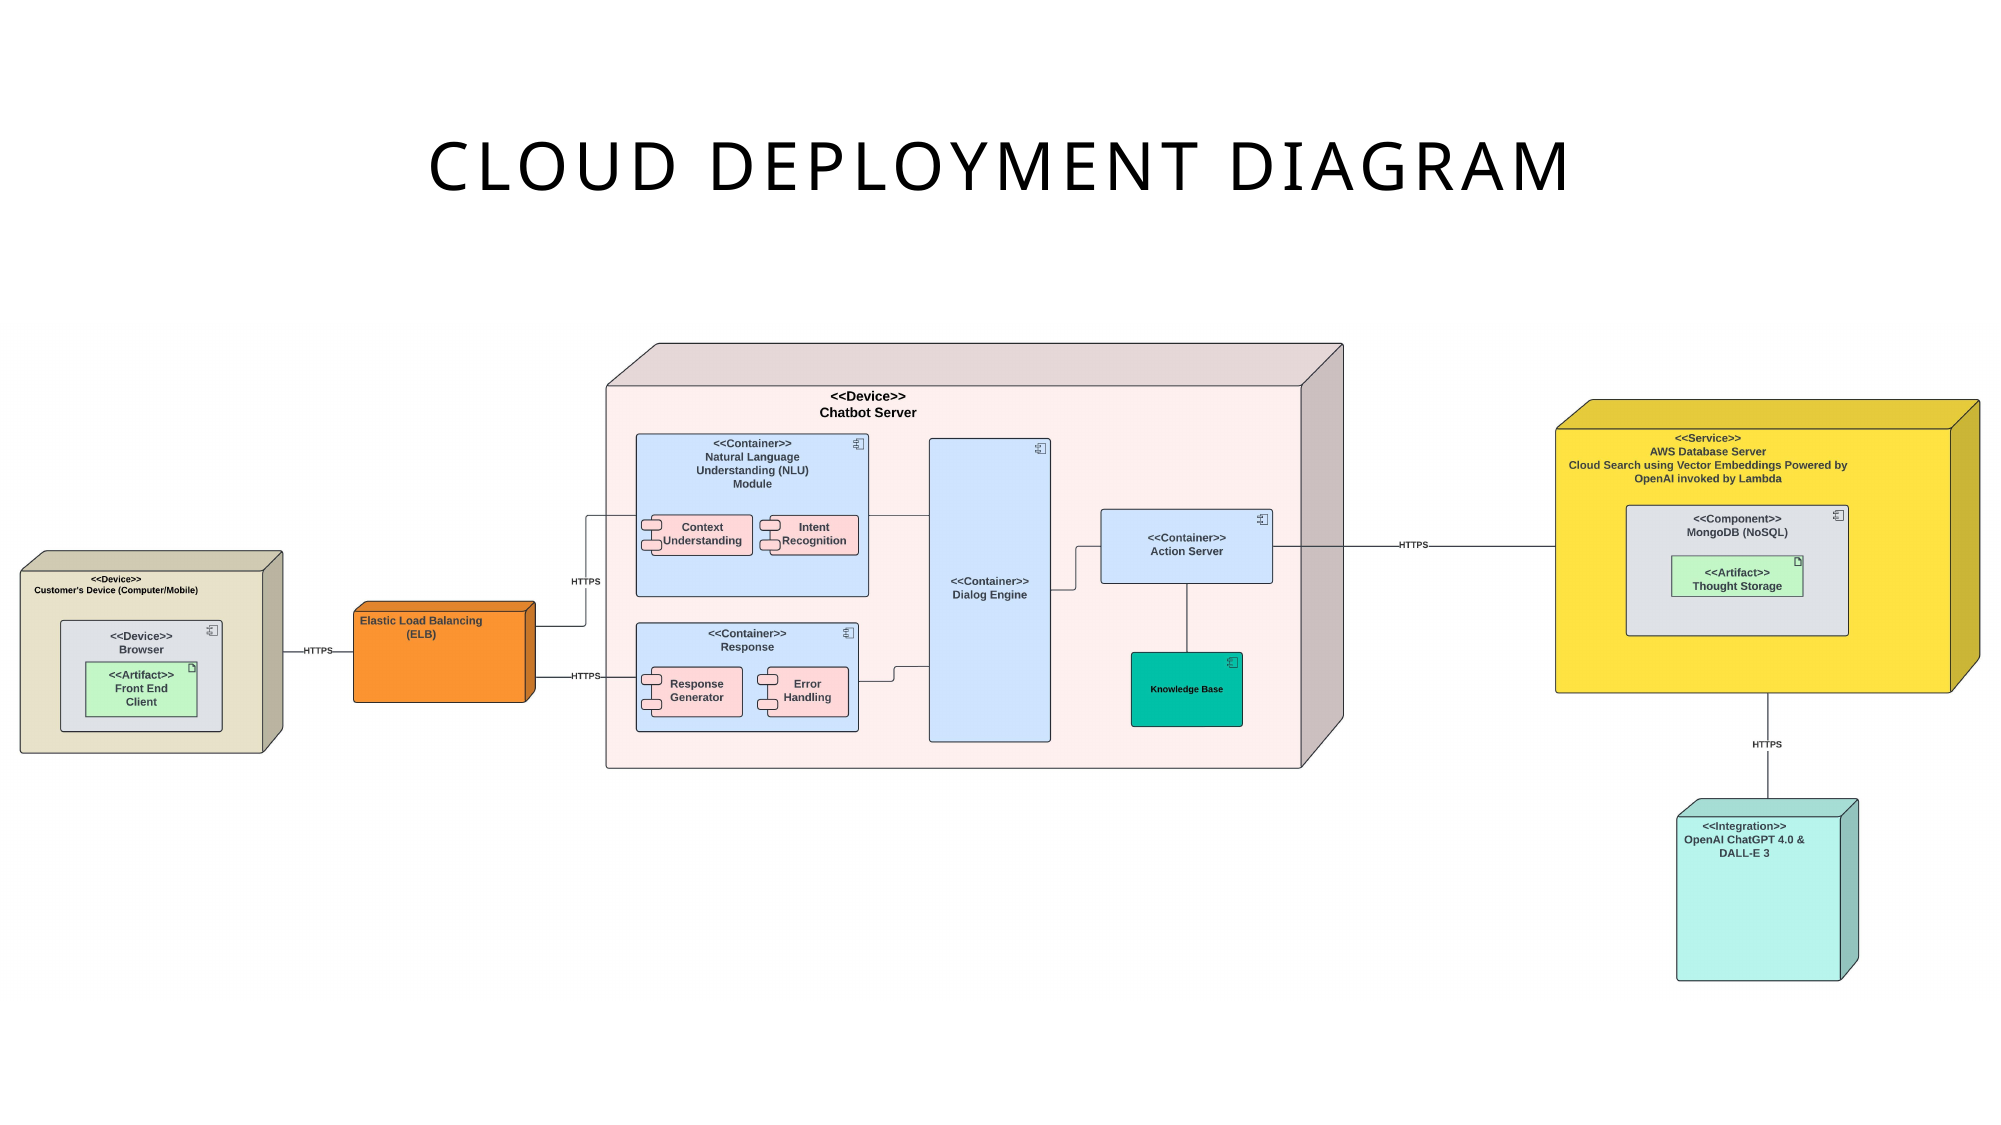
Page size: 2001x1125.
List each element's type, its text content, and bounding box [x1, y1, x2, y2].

picture [0, 322, 2000, 1001]
title Cloud deployment diagram [137, 59, 1863, 278]
